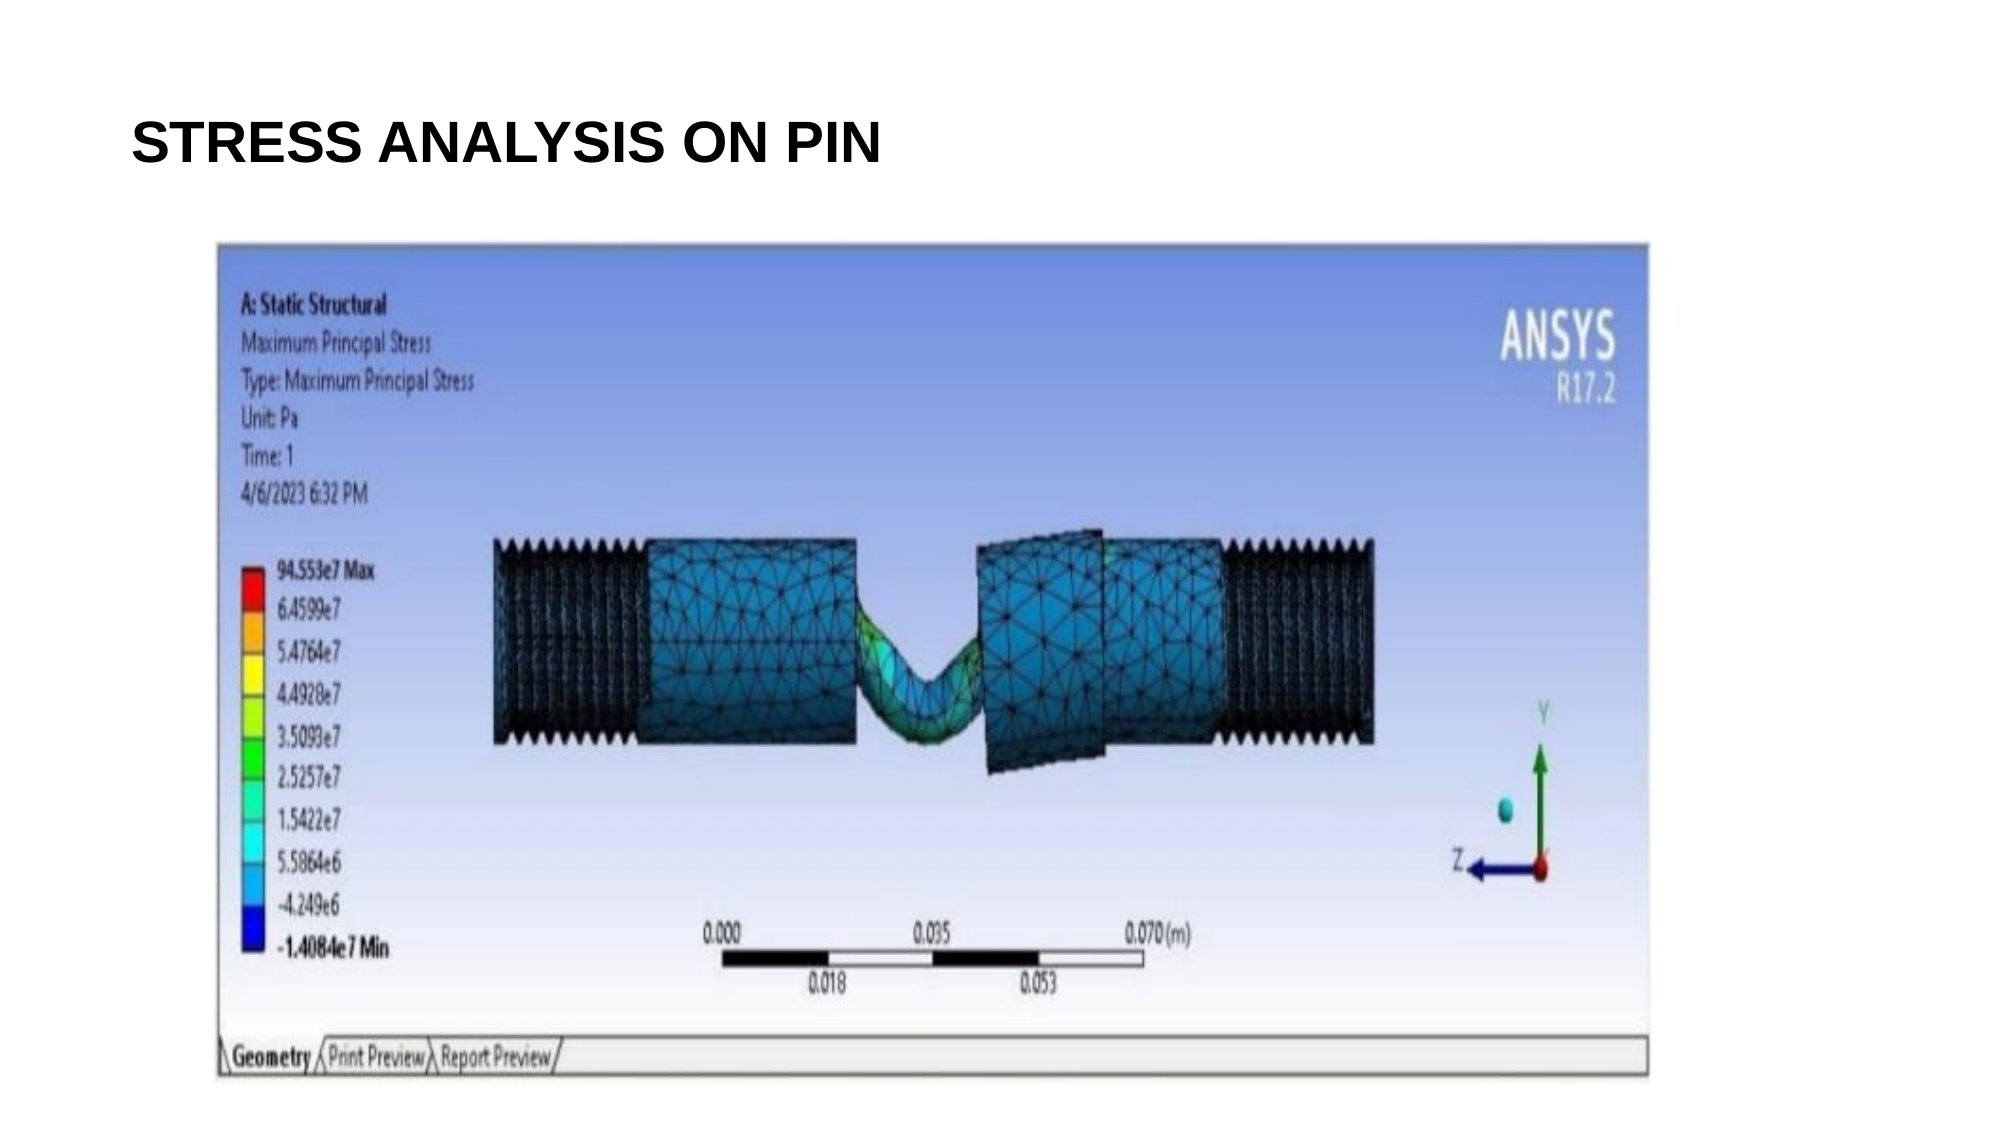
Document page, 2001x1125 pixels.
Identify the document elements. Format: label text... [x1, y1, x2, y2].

picture [184, 180, 1675, 1125]
text_box STRESS ANALYSIS ON PIN [116, 96, 1237, 182]
